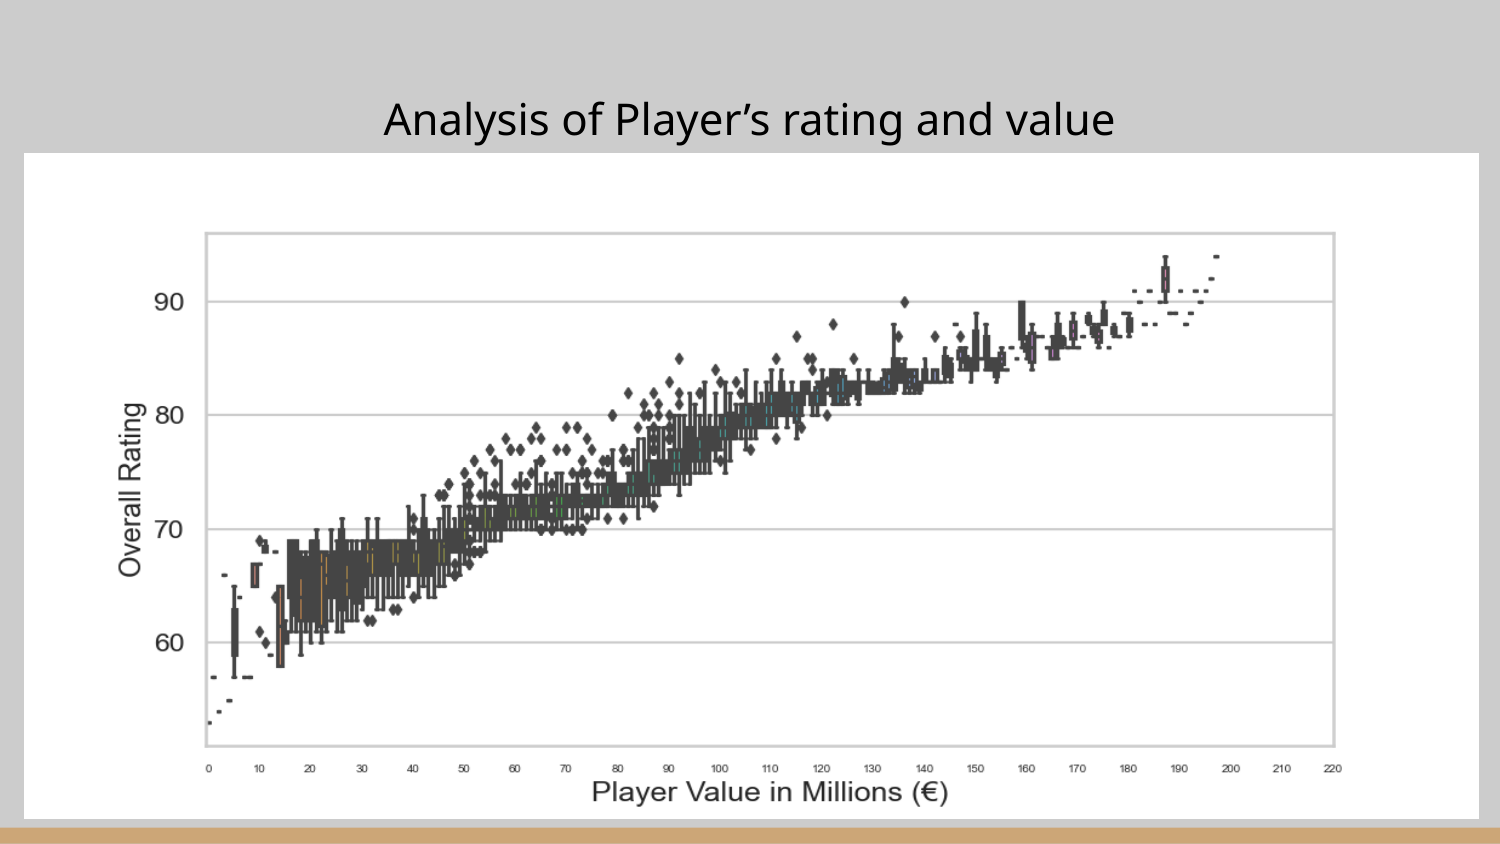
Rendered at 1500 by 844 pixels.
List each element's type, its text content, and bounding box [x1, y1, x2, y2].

picture [24, 153, 1479, 819]
title Analysis of Player’s rating and value [292, 22, 1208, 151]
